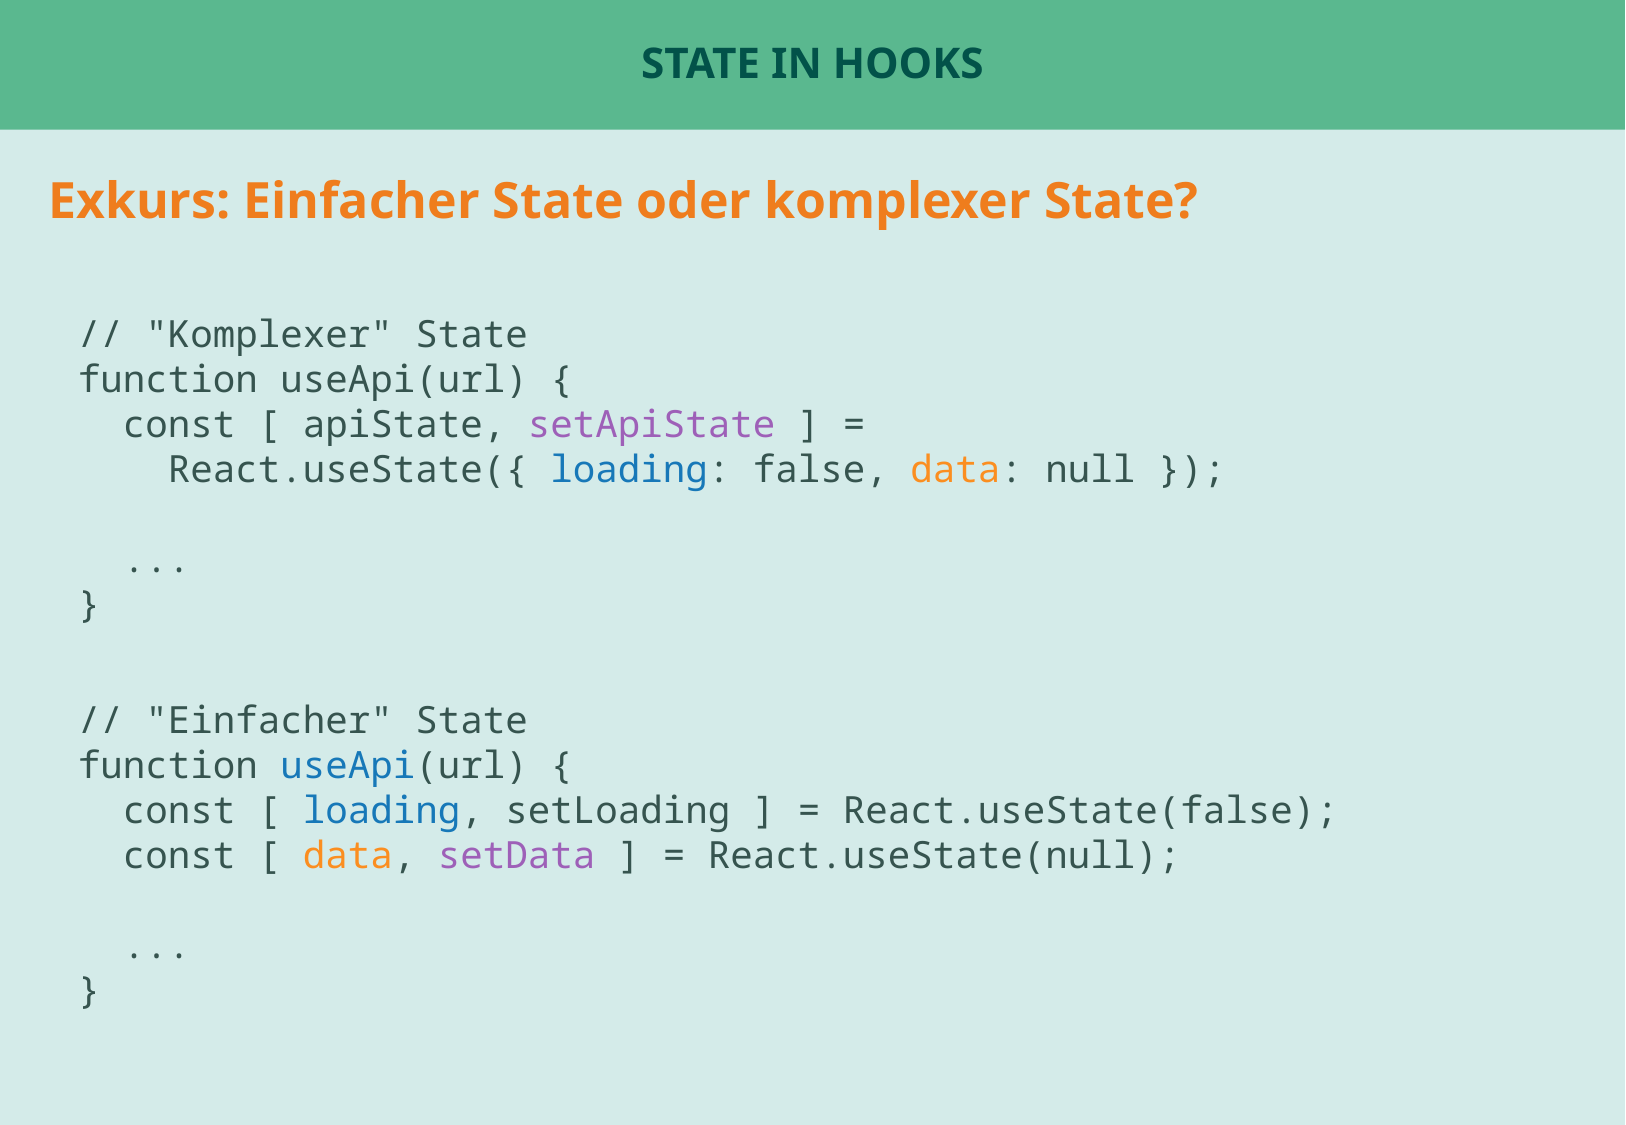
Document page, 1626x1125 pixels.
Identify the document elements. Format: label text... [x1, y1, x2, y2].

text_box // "Einfacher" State function useApi(url) { const [ loading, setLoading ] = React.useState(false); const [ data, setData ] = React.useState(null); ... } [63, 688, 1562, 1019]
title State in Hooks [0, 0, 1625, 130]
text_box // "Komplexer" State function useApi(url) { const [ apiState, setApiState ] = React.useState({ loading: false, data: null }); ... } [63, 302, 1562, 633]
list Exkurs: Einfacher State oder komplexer State? [33, 168, 1592, 1043]
